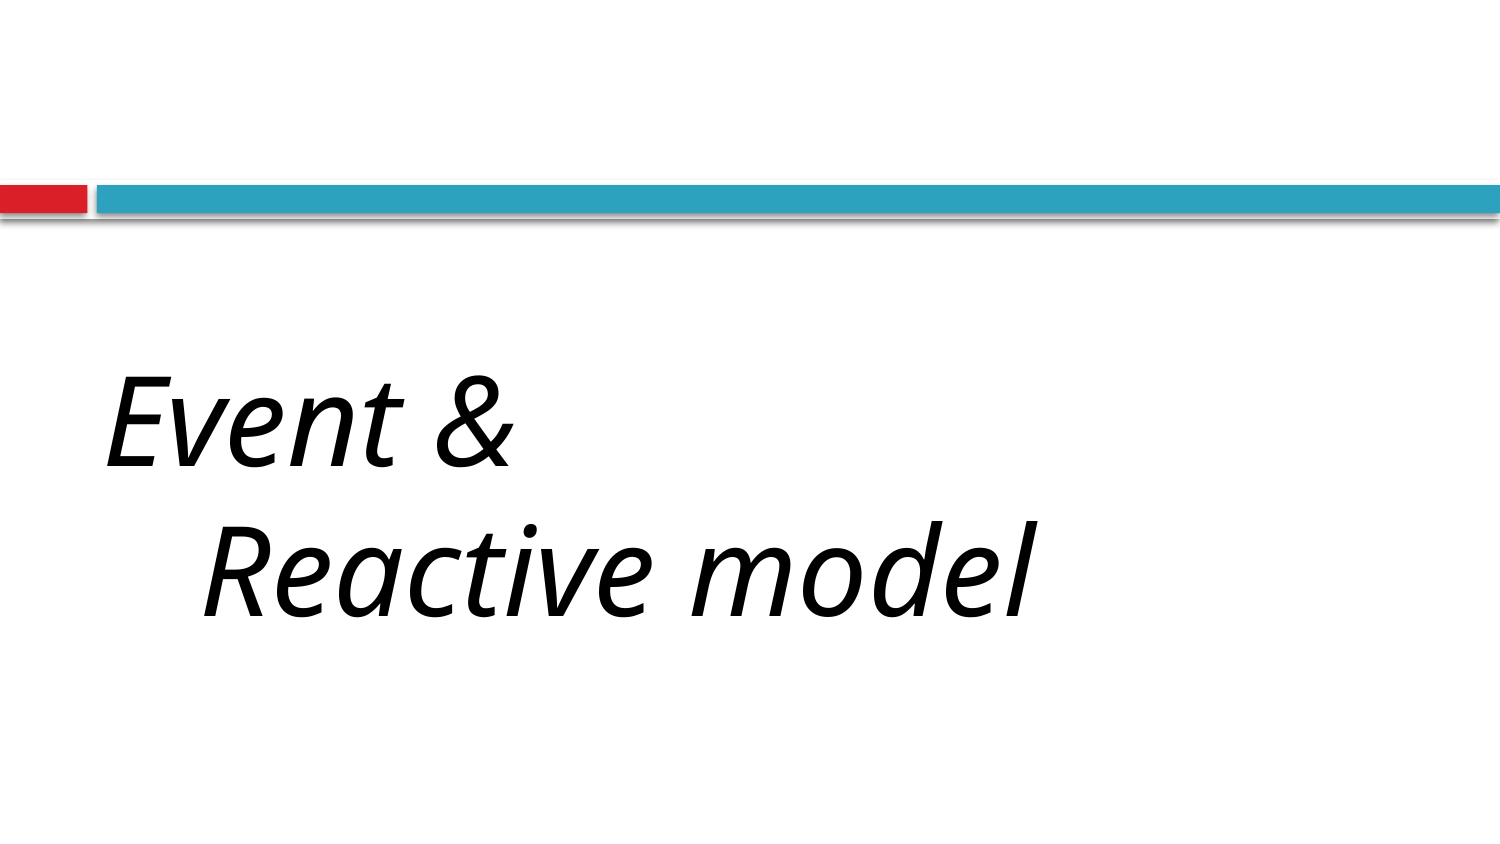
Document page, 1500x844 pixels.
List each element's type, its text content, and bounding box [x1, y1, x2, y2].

text_box Event & Reactive model [87, 334, 1500, 800]
